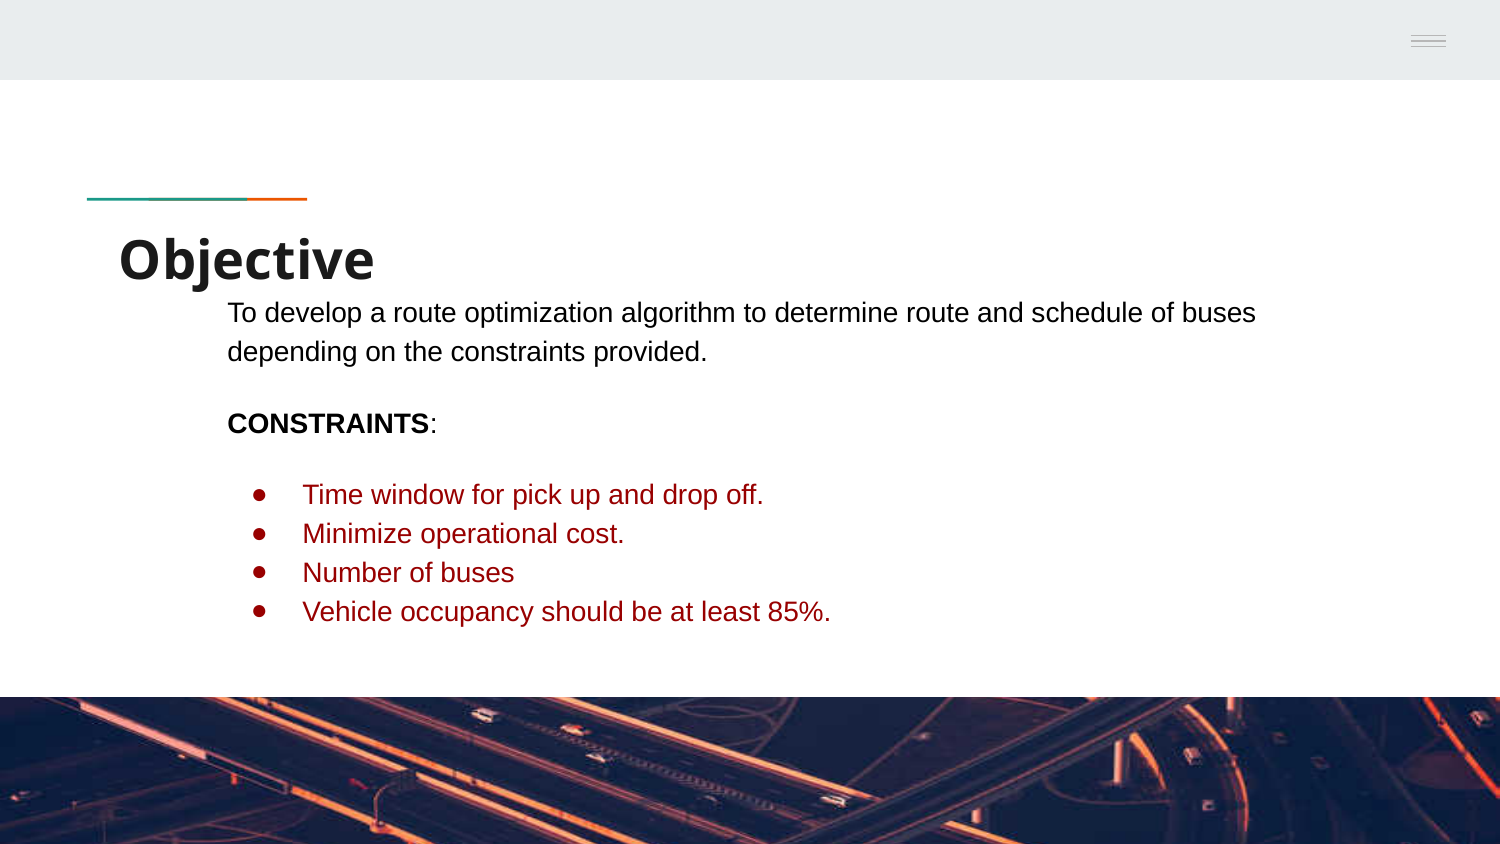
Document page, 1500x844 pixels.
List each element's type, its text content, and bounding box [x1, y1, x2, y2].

list To develop a route optimization algorithm to determine route and schedule of buses depending on the constraints provided. CONSTRAINTS: Time window for pick up and drop off. Minimize operational cost. Number of buses Vehicle occupancy should be at least 85%. [212, 274, 1381, 684]
title Objective [103, 210, 1366, 299]
picture [0, 697, 1500, 844]
